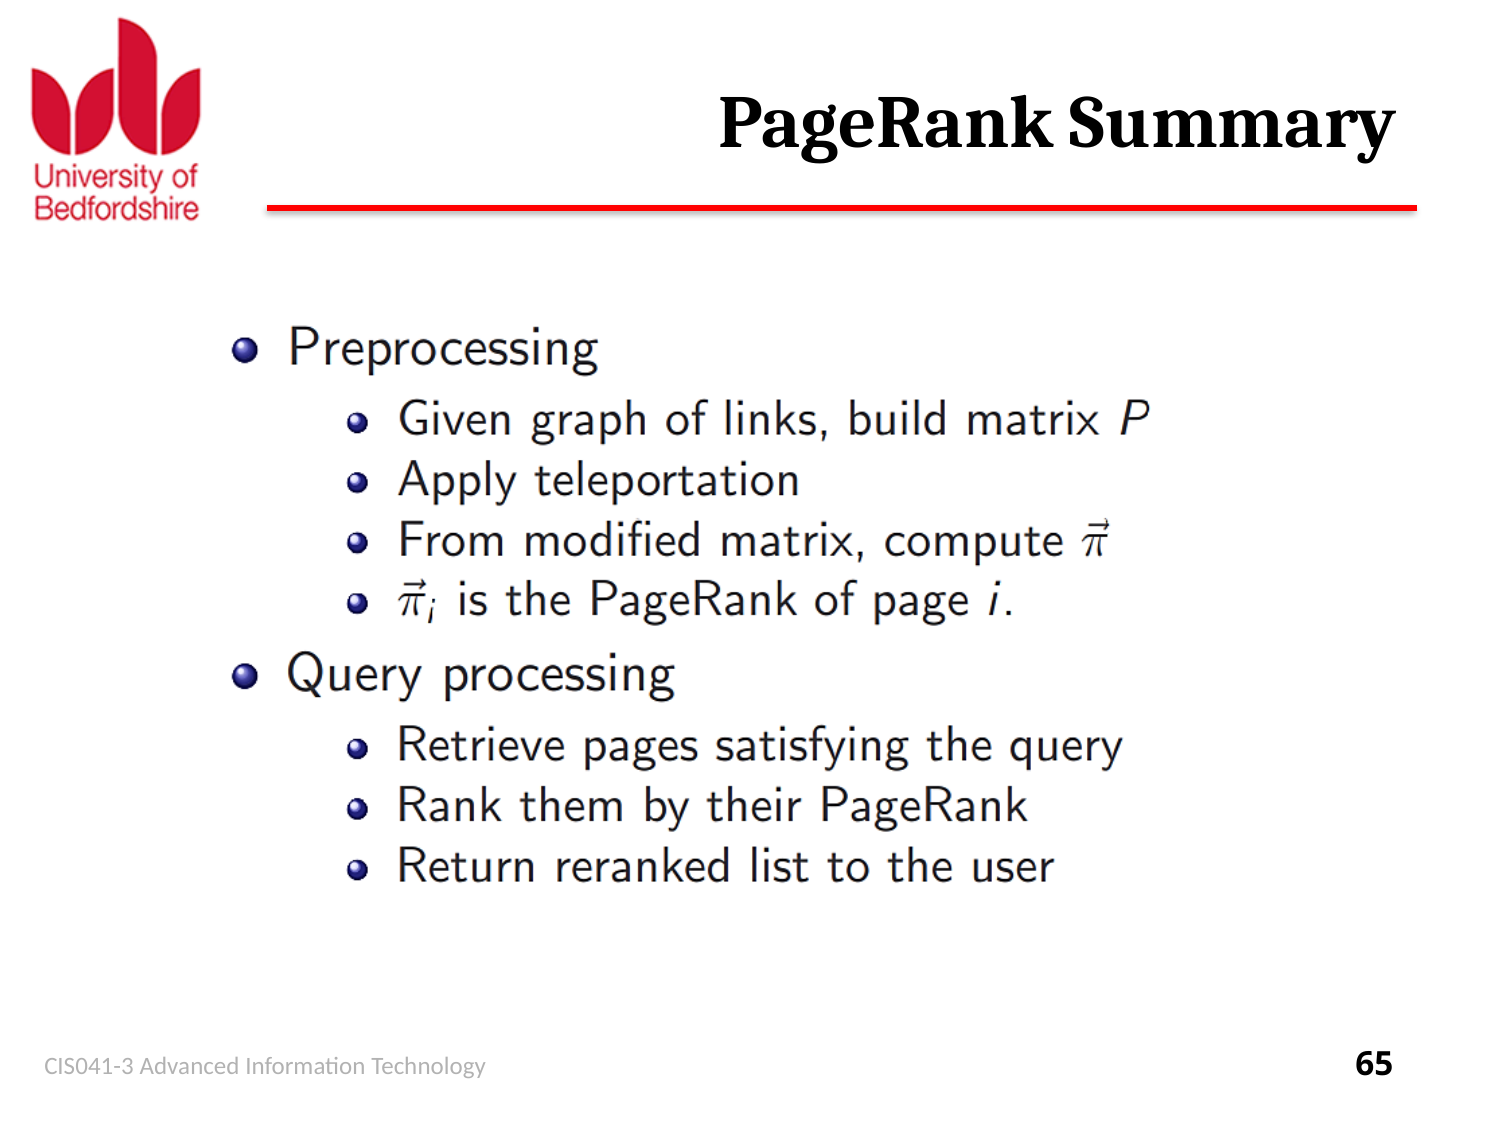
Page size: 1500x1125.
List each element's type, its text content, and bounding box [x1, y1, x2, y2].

picture [0, 0, 237, 236]
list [157, 222, 1426, 941]
footer CIS041-3 Advanced Information Technology [29, 1035, 514, 1095]
title PageRank Summary [262, 61, 1413, 174]
